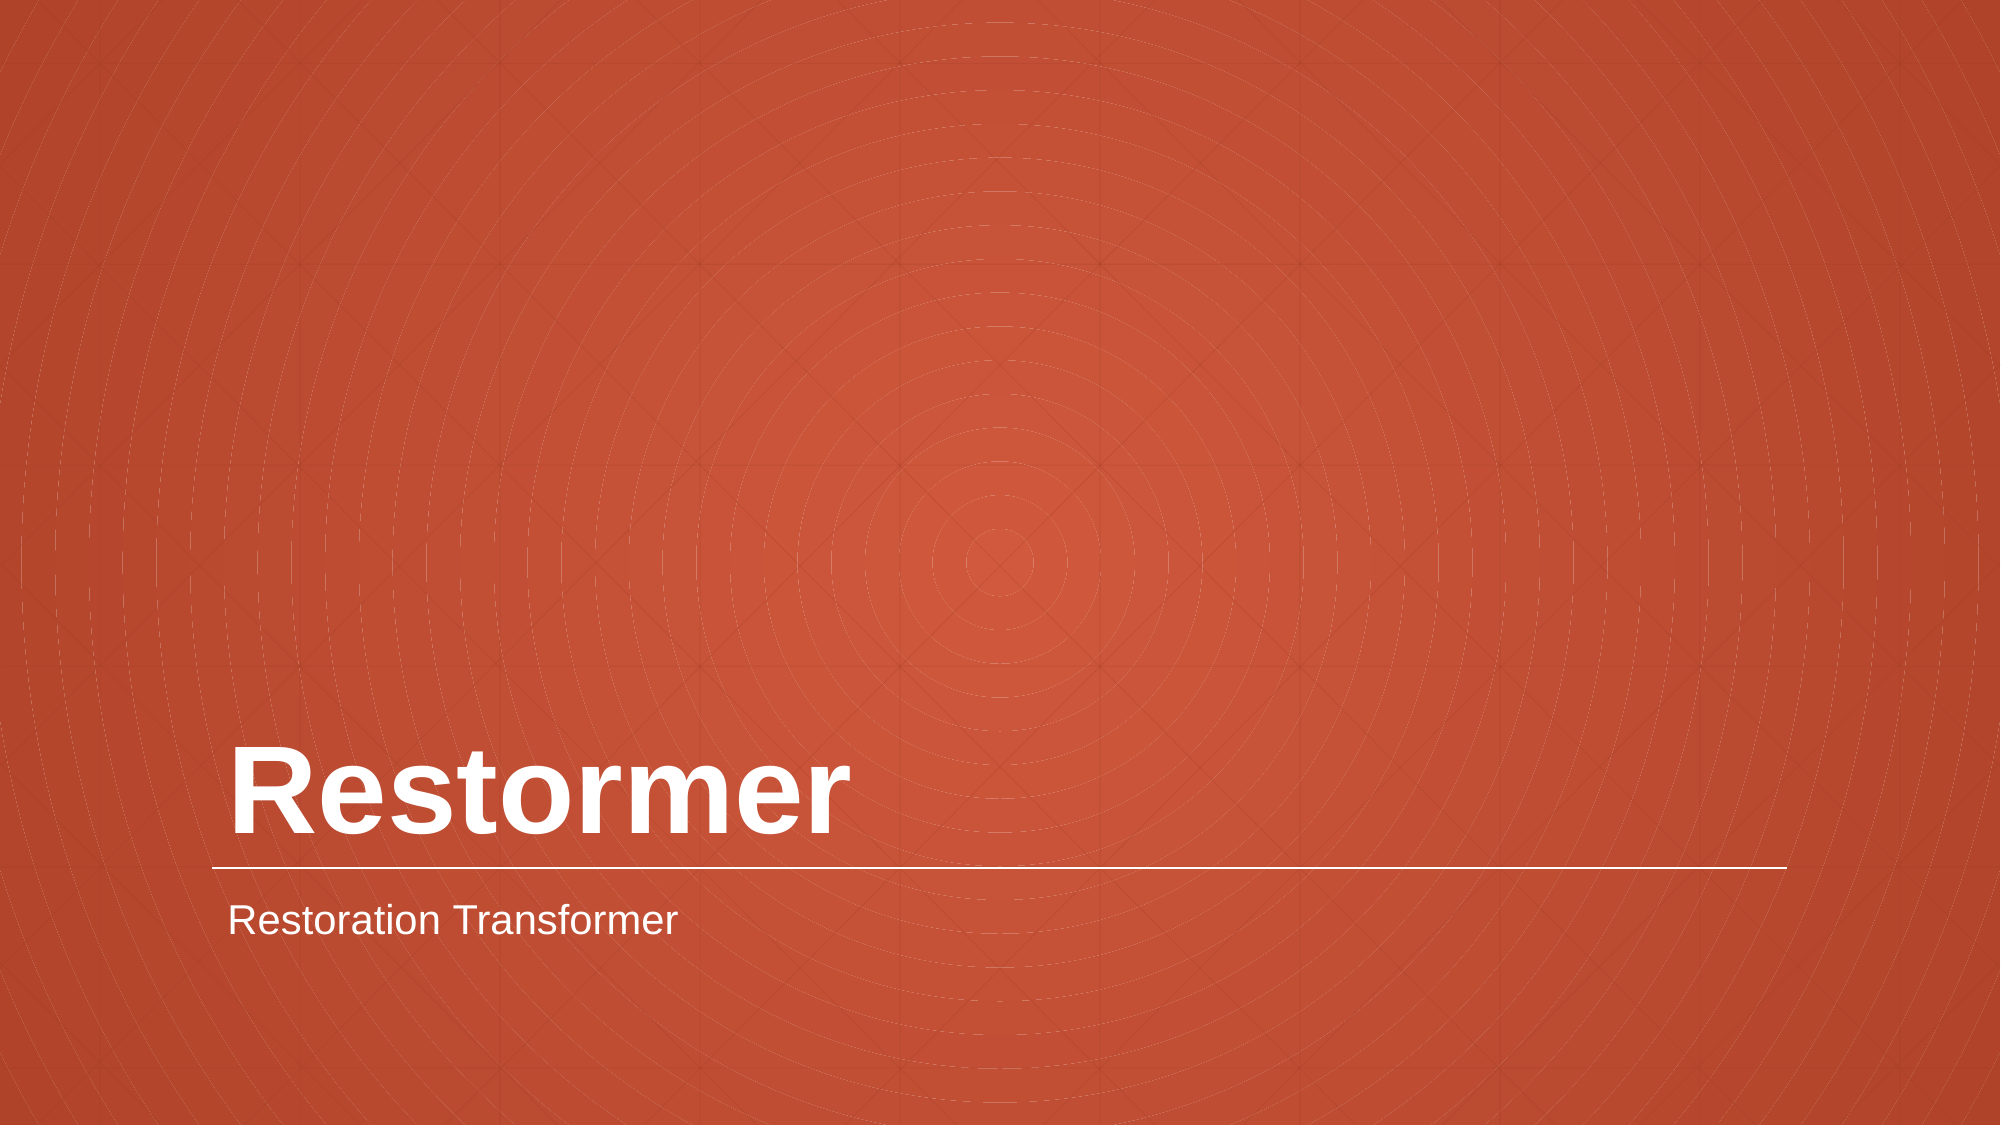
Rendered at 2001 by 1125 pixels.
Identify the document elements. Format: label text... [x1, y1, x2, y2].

list Restoration Transformer [212, 891, 1788, 966]
title Restormer [212, 416, 1788, 867]
